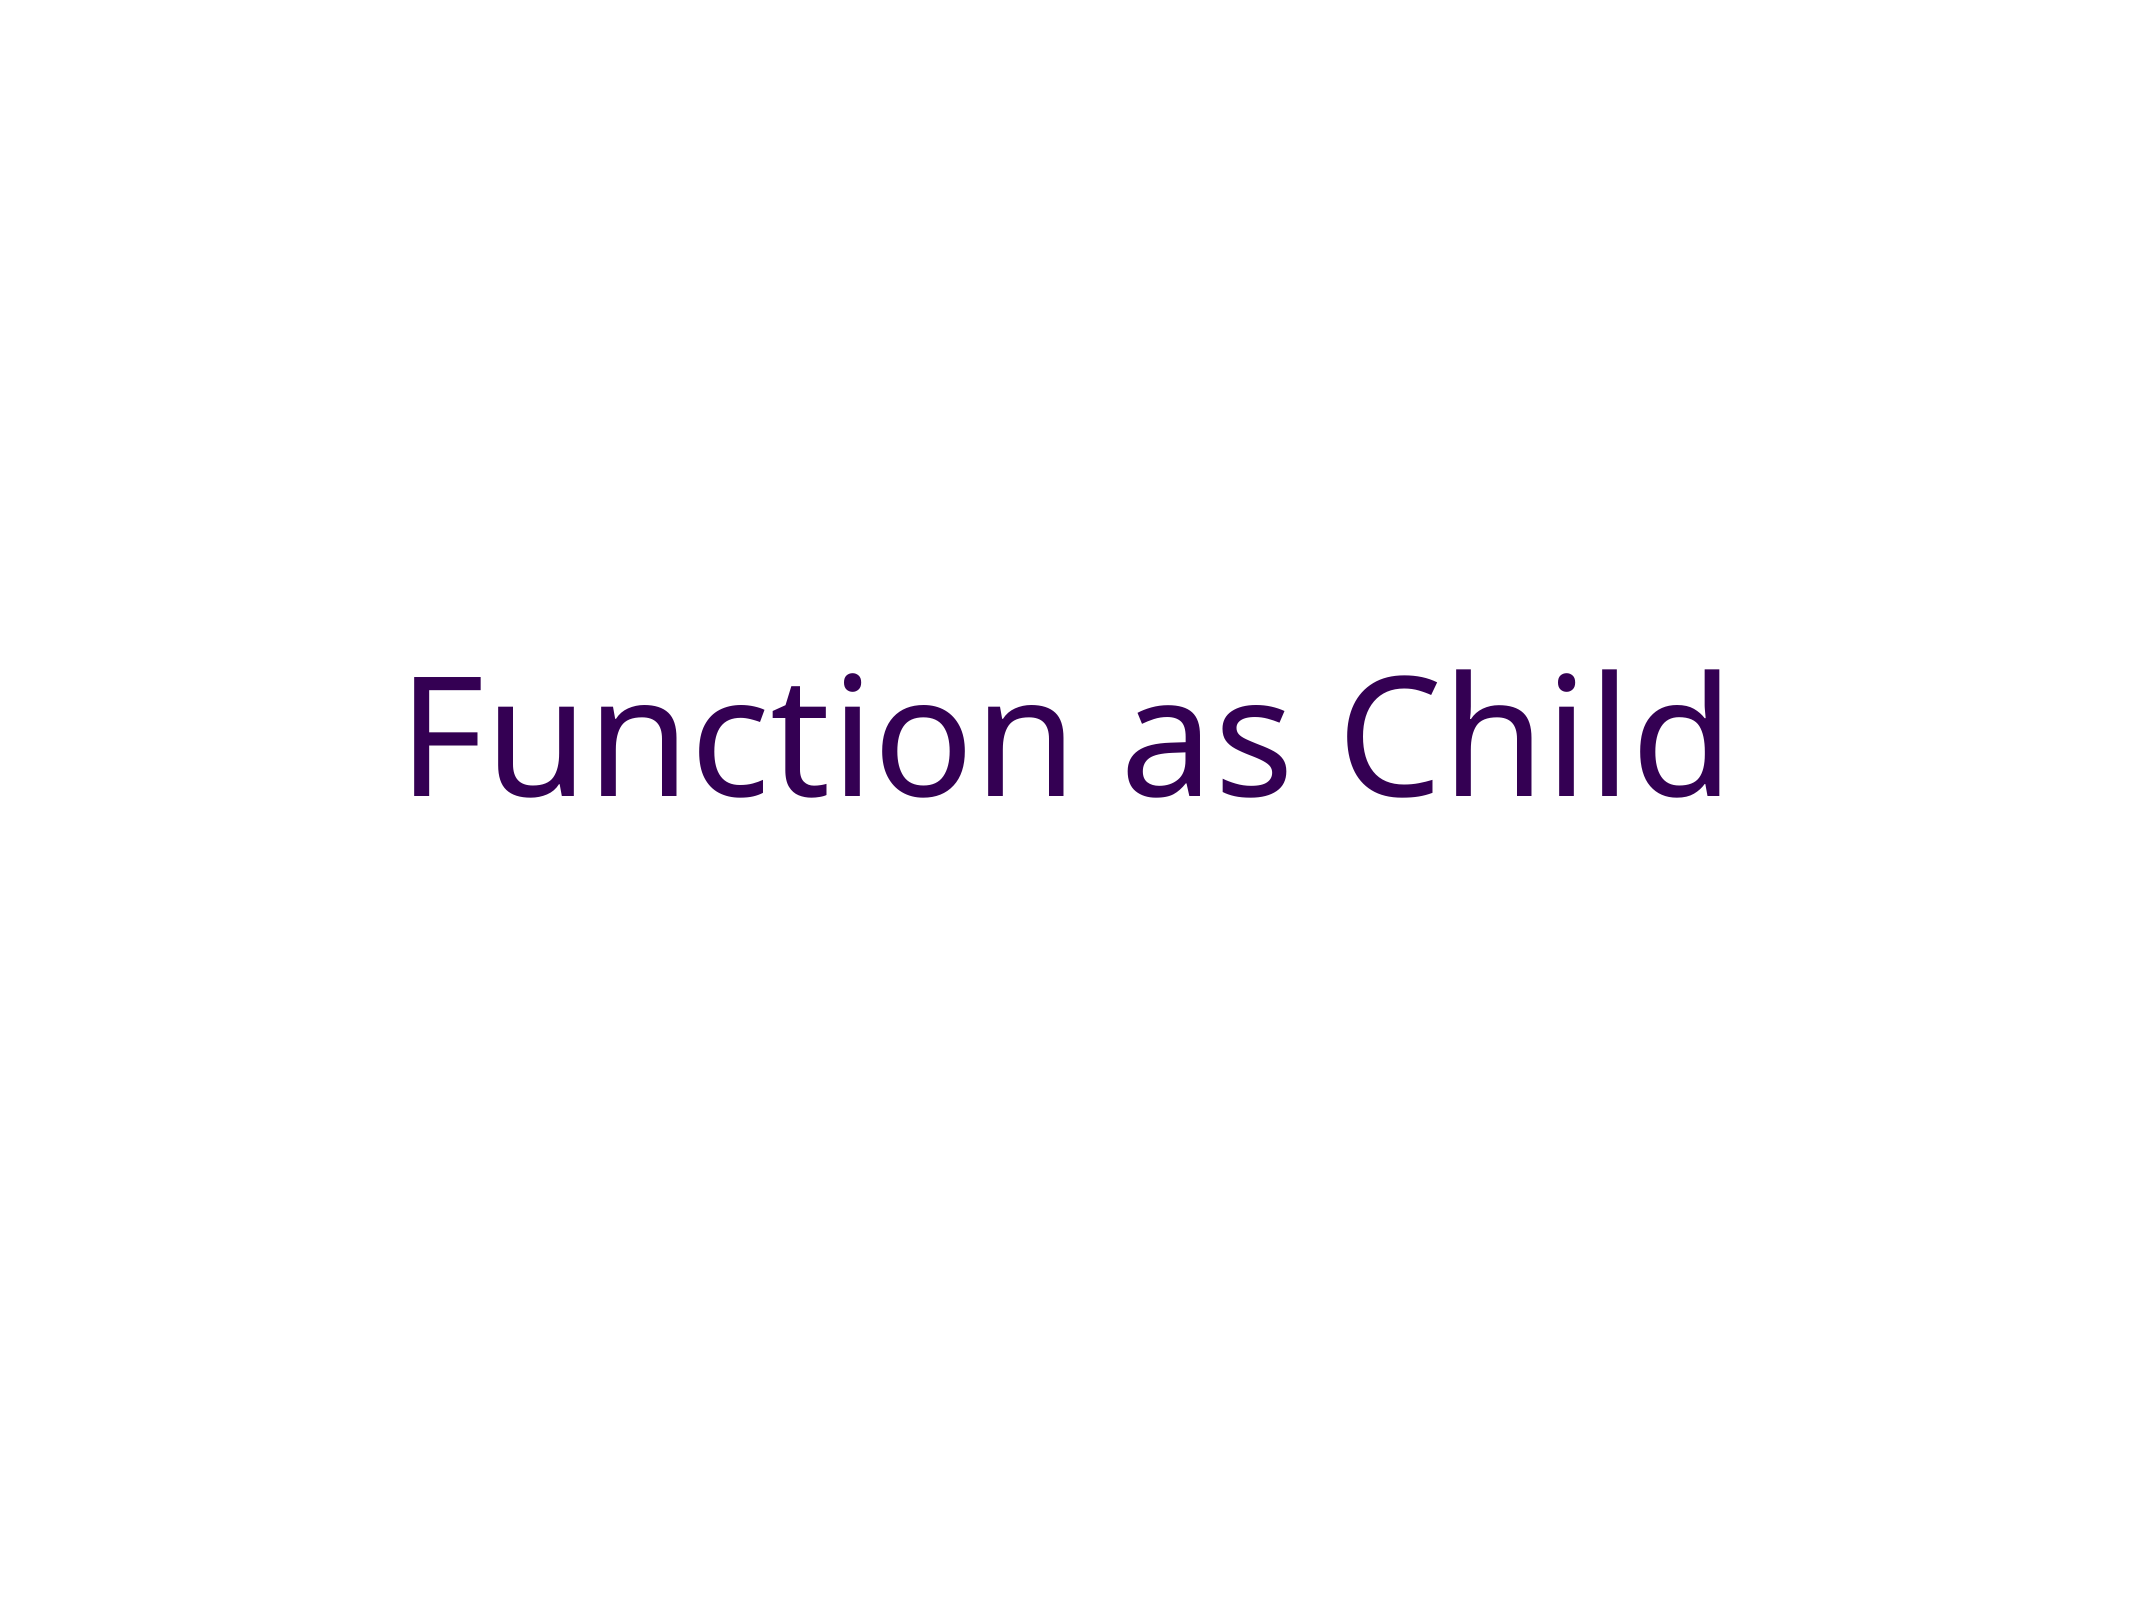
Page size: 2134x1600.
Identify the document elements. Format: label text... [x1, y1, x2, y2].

text_box Function as Child [383, 622, 1750, 838]
